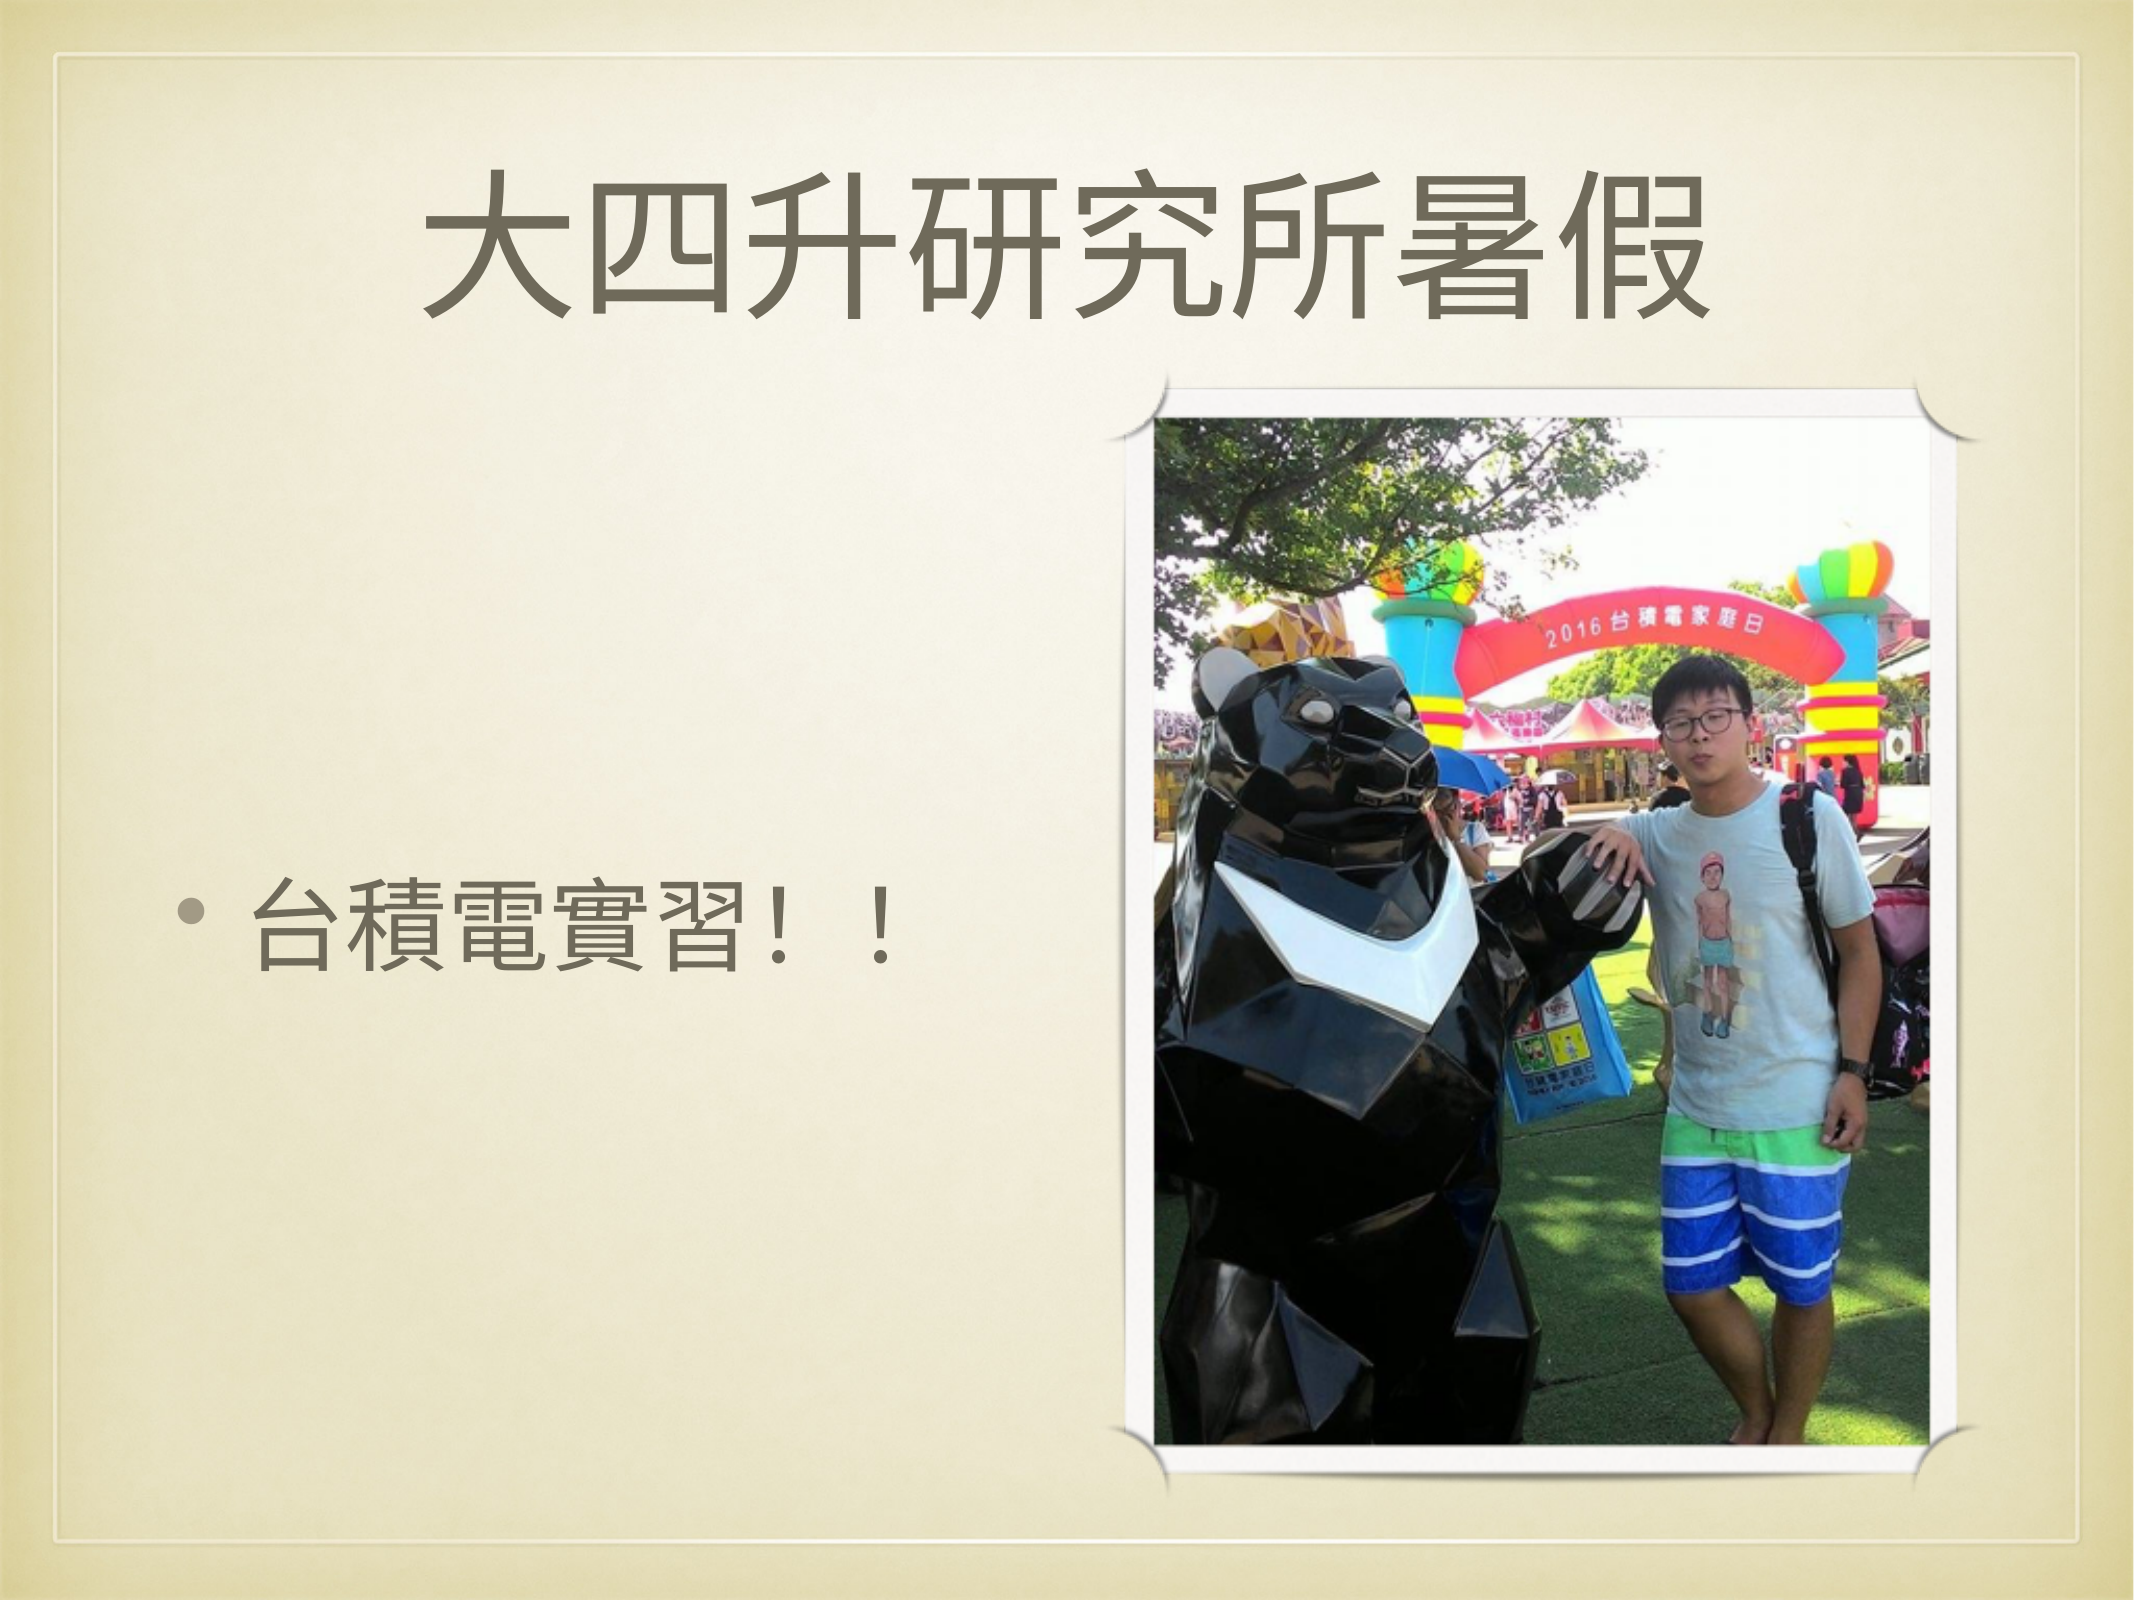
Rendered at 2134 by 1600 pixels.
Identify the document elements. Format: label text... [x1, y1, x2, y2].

title 大四升研究所暑假 [166, 89, 1968, 395]
picture [0, 0, 2134, 1600]
list 台積電實習！！ [166, 453, 1068, 1393]
